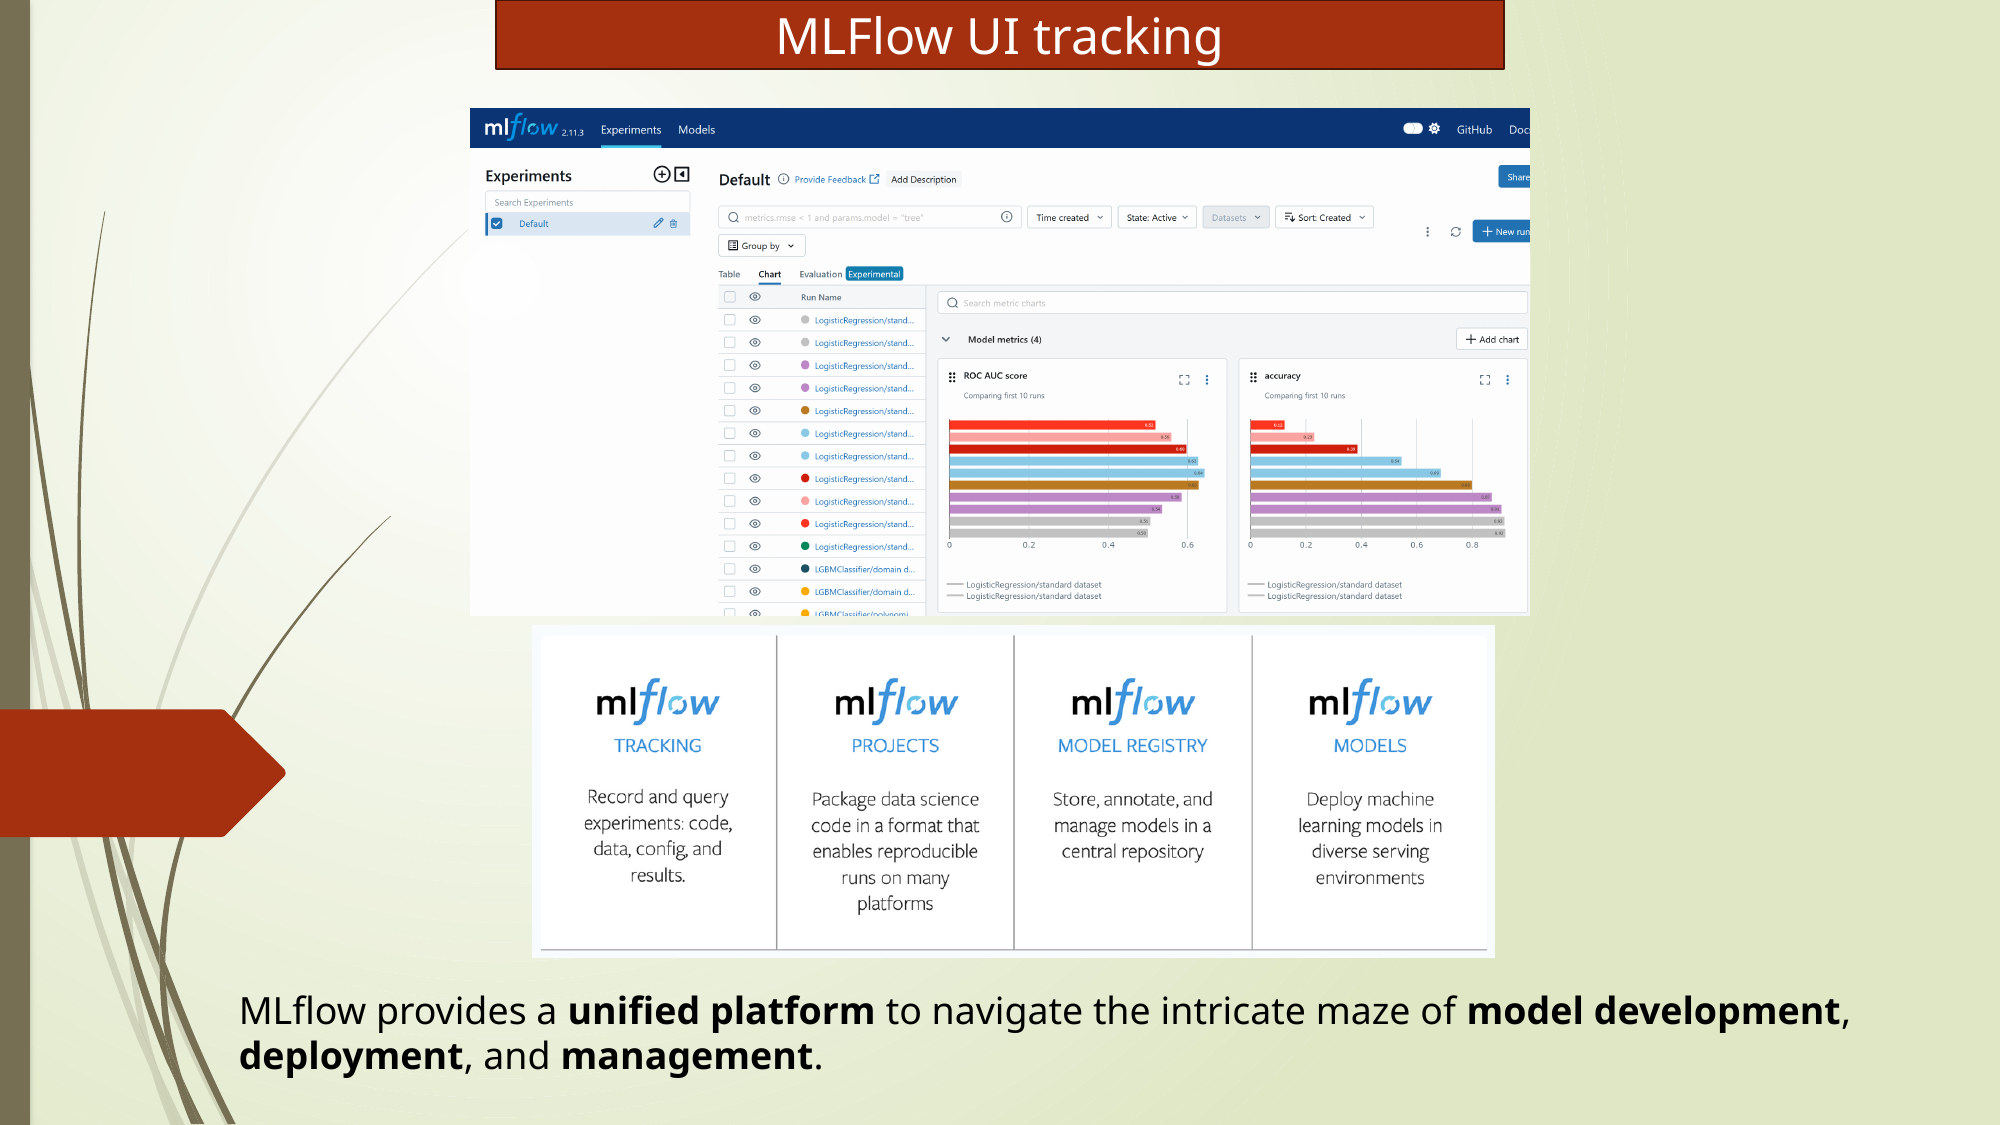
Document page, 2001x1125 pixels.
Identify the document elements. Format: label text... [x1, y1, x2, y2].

text_box MLFlow UI tracking [495, 0, 1505, 70]
text_box MLflow provides a unified platform to navigate the intricate maze of model development, deployment, and management. [224, 979, 1887, 1085]
picture [469, 108, 1530, 616]
picture [531, 624, 1495, 959]
